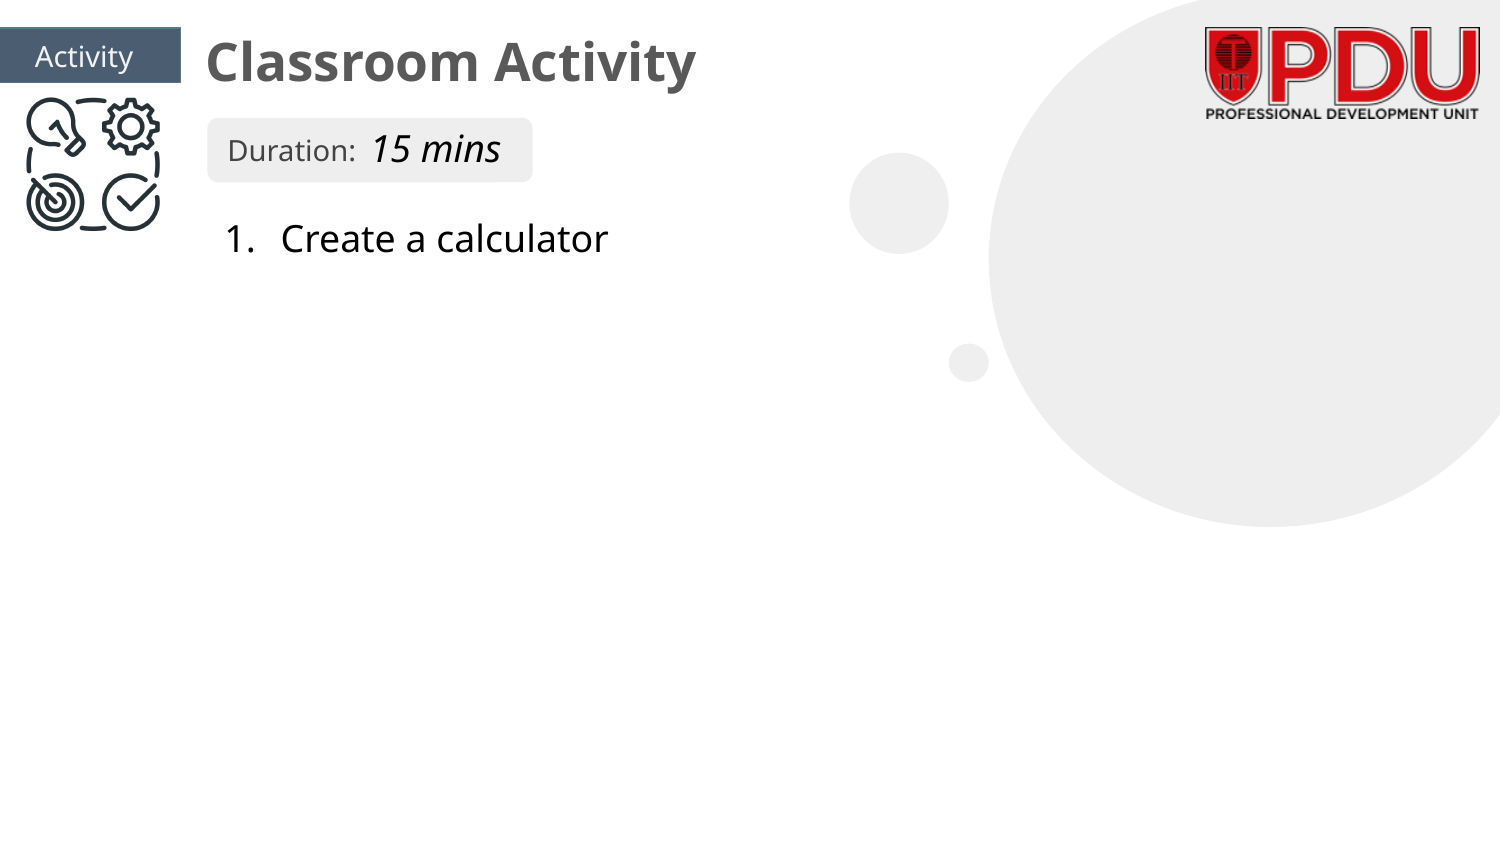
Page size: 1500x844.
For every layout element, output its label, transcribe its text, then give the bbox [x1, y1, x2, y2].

title Classroom Activity [190, 13, 1274, 108]
picture [1204, 27, 1480, 119]
picture [22, 93, 164, 235]
list Create a calculator [190, 193, 1449, 678]
text_box 15 mins [354, 110, 1455, 186]
